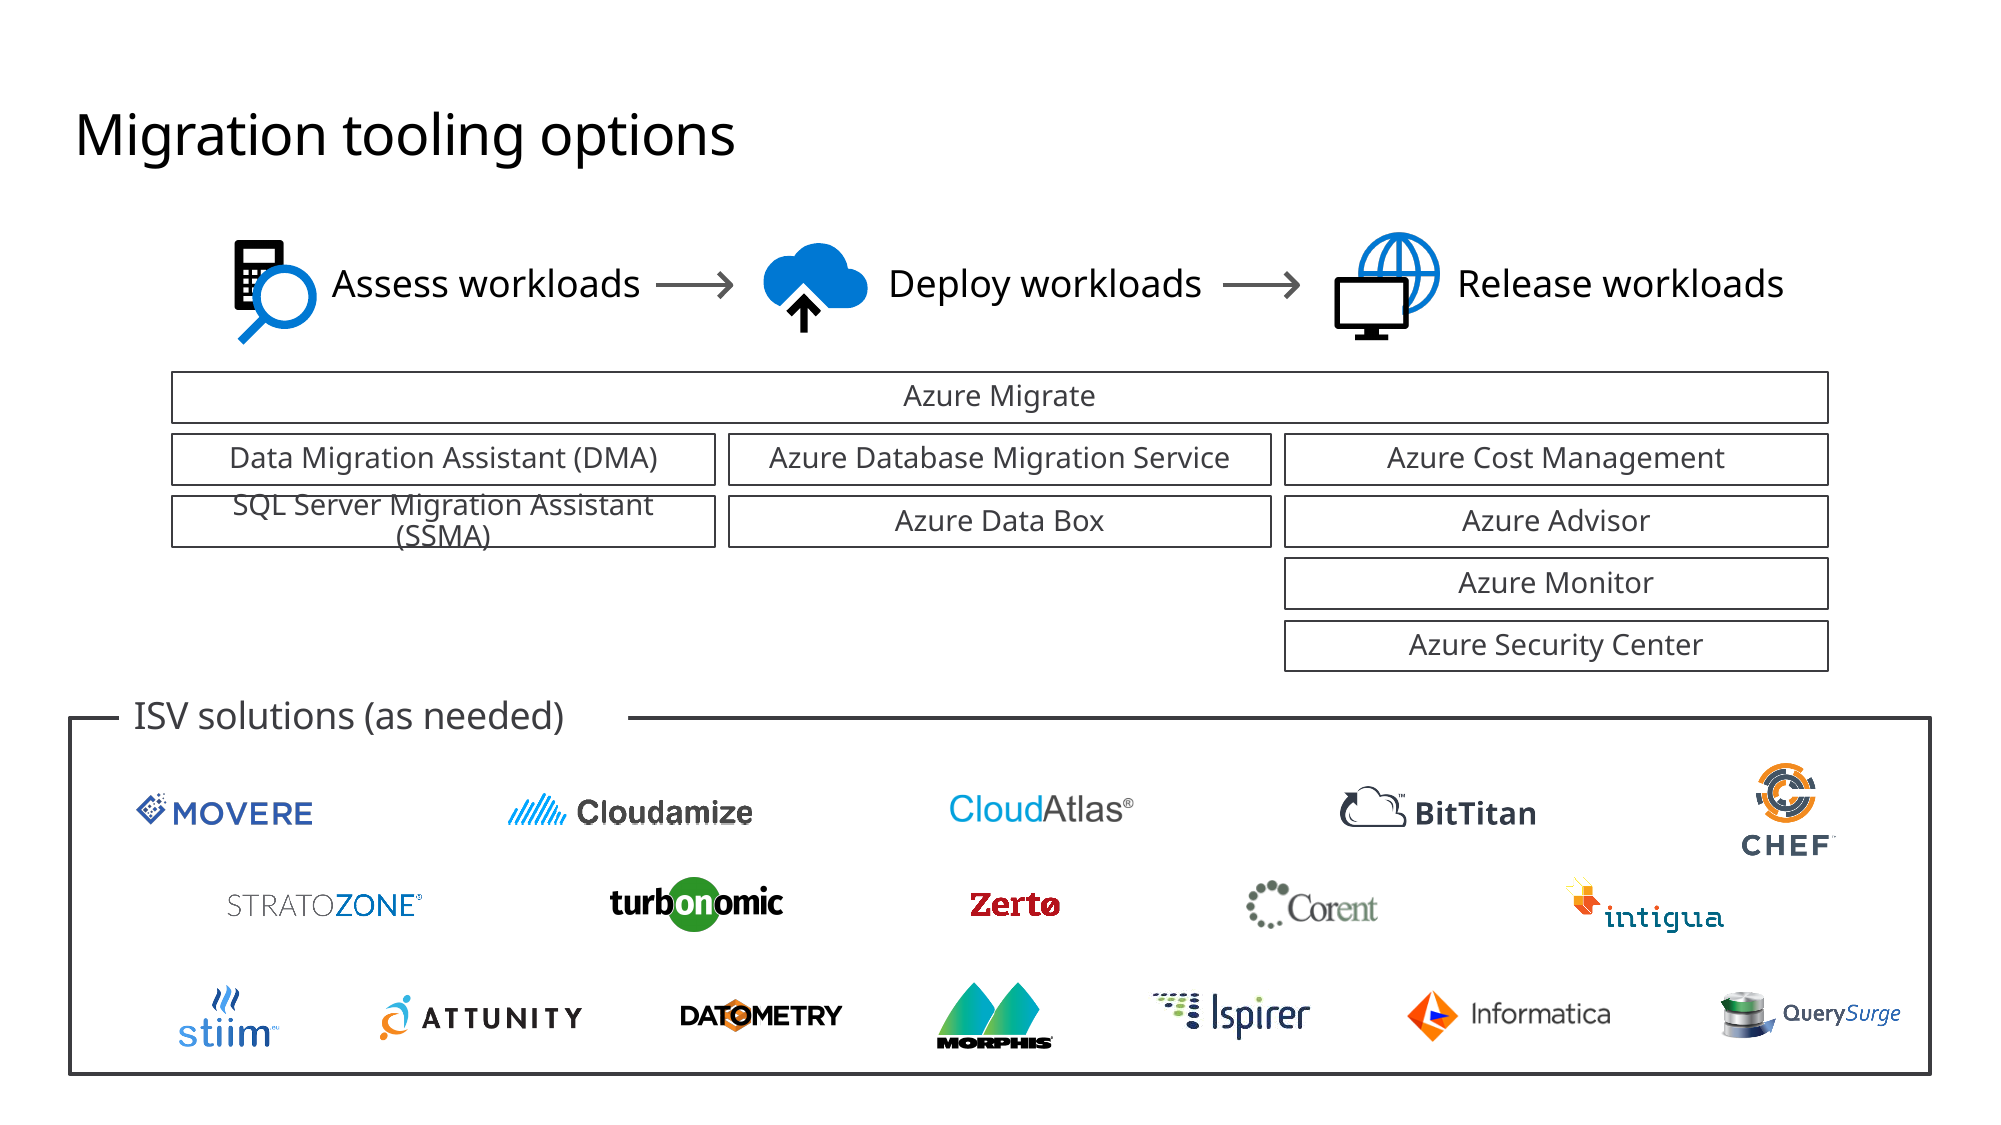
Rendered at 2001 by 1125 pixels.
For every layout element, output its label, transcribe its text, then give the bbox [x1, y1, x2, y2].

text_box ISV solutions (as needed) [119, 693, 629, 743]
picture [969, 892, 1061, 917]
picture [507, 793, 542, 821]
title Migration tooling options [74, 101, 1930, 168]
picture [535, 809, 540, 817]
picture [948, 784, 1141, 834]
picture [177, 982, 280, 1049]
text_box Assess workloads [313, 239, 730, 330]
text_box Azure Migrate [171, 371, 1828, 423]
picture [1407, 976, 1624, 1056]
text_box Azure Database Migration Service [728, 433, 1272, 485]
picture [1147, 989, 1313, 1043]
picture [222, 890, 424, 919]
picture [374, 973, 585, 1058]
picture [136, 793, 312, 826]
picture [1562, 875, 1727, 934]
picture [1668, 915, 1675, 924]
text_box Azure Monitor [1284, 558, 1828, 610]
picture [1245, 880, 1378, 929]
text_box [655, 276, 732, 295]
picture [1734, 751, 1841, 867]
text_box Azure Advisor [1284, 495, 1828, 548]
text_box [69, 717, 1931, 1075]
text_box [1222, 276, 1298, 295]
picture [937, 982, 1054, 1049]
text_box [217, 233, 313, 342]
text_box Data Migration Assistant (DMA) [171, 433, 715, 485]
text_box Azure Data Box [728, 495, 1272, 548]
picture [1336, 782, 1539, 836]
text_box Deploy workloads [815, 239, 1276, 330]
picture [545, 793, 752, 825]
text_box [763, 242, 868, 333]
picture [544, 817, 549, 825]
picture [518, 815, 524, 825]
picture [608, 877, 785, 932]
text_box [678, 998, 843, 1033]
picture [1717, 990, 1901, 1041]
text_box Release workloads [1450, 239, 1843, 330]
text_box SQL Server Migration Assistant (SSMA) [171, 495, 715, 548]
text_box Azure Cost Management [1284, 433, 1828, 485]
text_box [1327, 222, 1450, 353]
text_box Azure Security Center [1284, 620, 1828, 672]
picture [524, 814, 531, 825]
